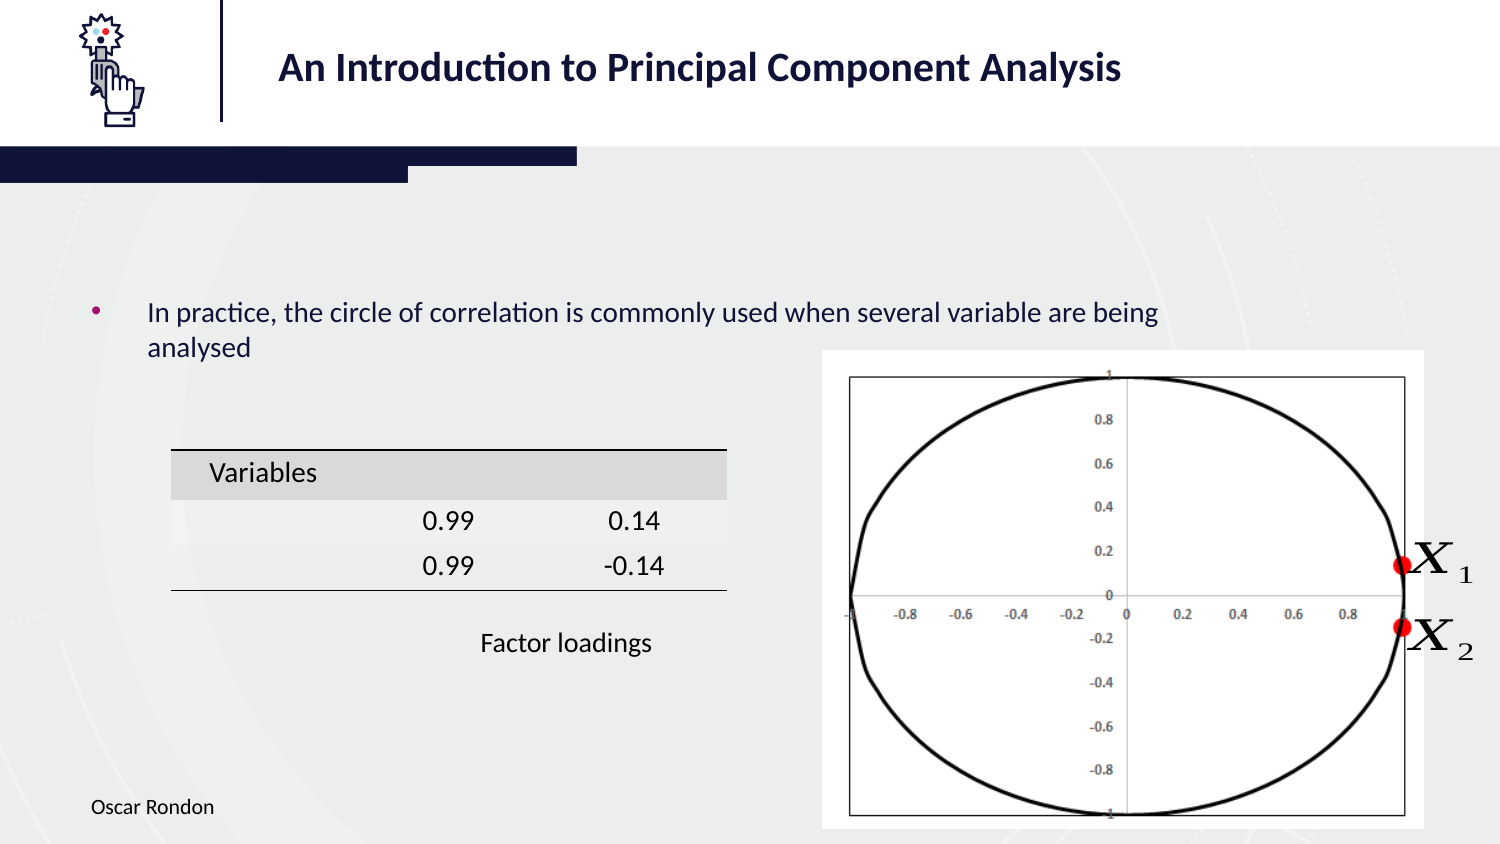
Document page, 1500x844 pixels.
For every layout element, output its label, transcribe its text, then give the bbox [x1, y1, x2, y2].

list Oscar Rondon [76, 784, 816, 821]
list In practice, the circle of correlation is commonly used when several variable are being analysed [76, 285, 1217, 774]
picture [0, 0, 1500, 844]
list An Introduction to Principal Component Analysis [263, 32, 1404, 106]
text_box Factor loadings [465, 617, 668, 666]
